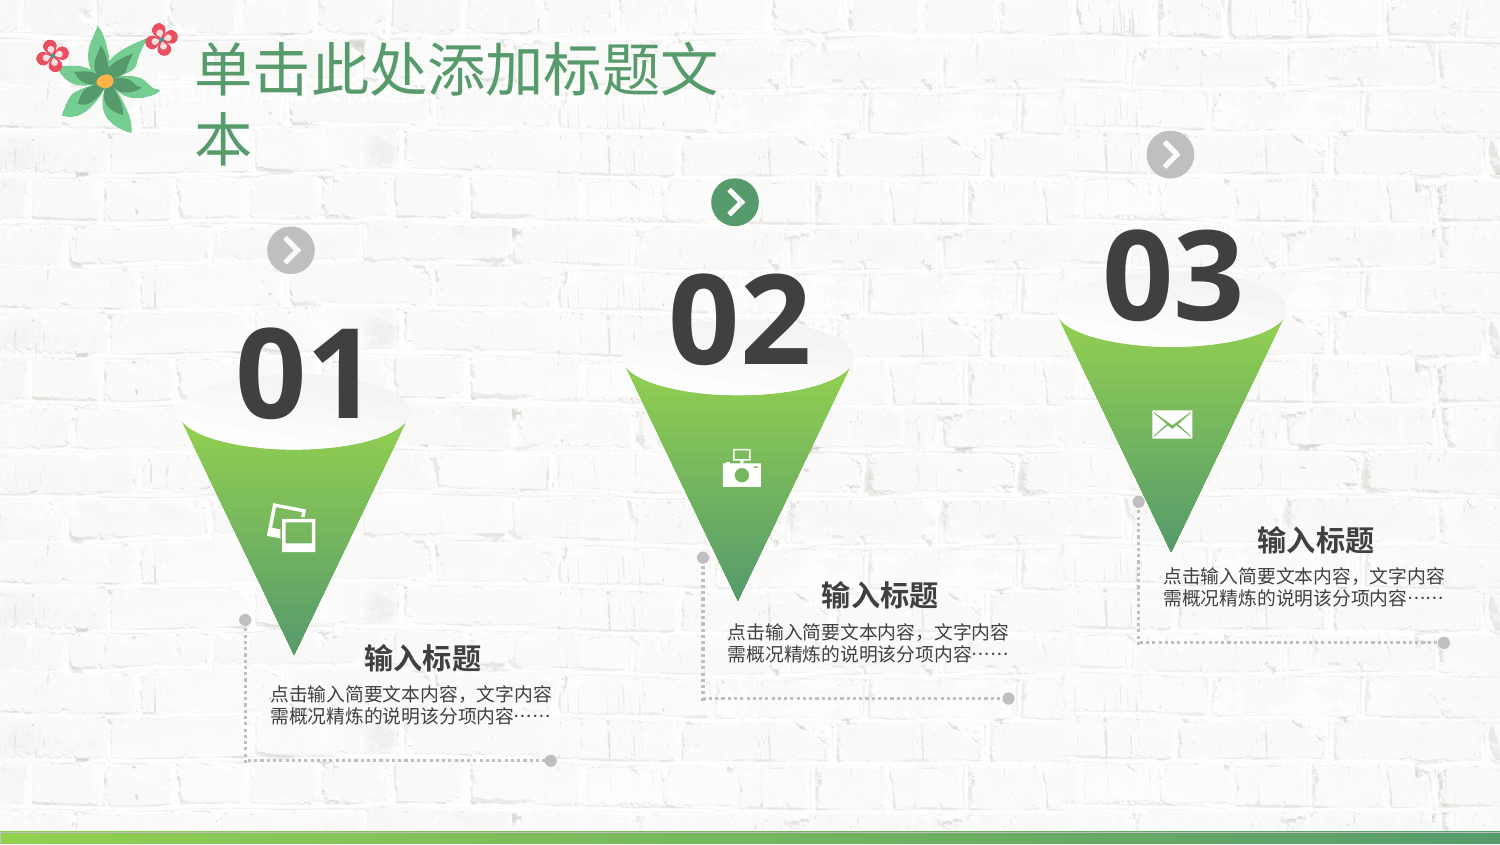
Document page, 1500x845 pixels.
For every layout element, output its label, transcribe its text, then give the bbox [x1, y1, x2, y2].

text_box [267, 226, 315, 275]
text_box 输入标题 [807, 570, 954, 612]
text_box 03 [1087, 187, 1261, 270]
text_box 点击输入简要文本内容，文字内容需概况精炼的说明该分项内容…… [712, 612, 1028, 673]
text_box [1146, 130, 1195, 179]
text_box 点击输入简要文本内容，文字内容需概况精炼的说明该分项内容…… [255, 675, 570, 735]
text_box 单击此处添加标题文本 [179, 25, 743, 181]
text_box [621, 319, 854, 601]
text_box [266, 502, 316, 553]
text_box 01 [220, 286, 394, 372]
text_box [1055, 271, 1288, 553]
text_box 输入标题 [349, 632, 497, 675]
text_box [0, 830, 1500, 844]
text_box [711, 179, 759, 227]
text_box 02 [654, 232, 827, 318]
picture [35, 23, 178, 134]
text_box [178, 374, 410, 656]
text_box 点击输入简要文本内容，文字内容需概况精炼的说明该分项内容…… [1148, 557, 1463, 617]
text_box 输入标题 [1292, 514, 1390, 557]
